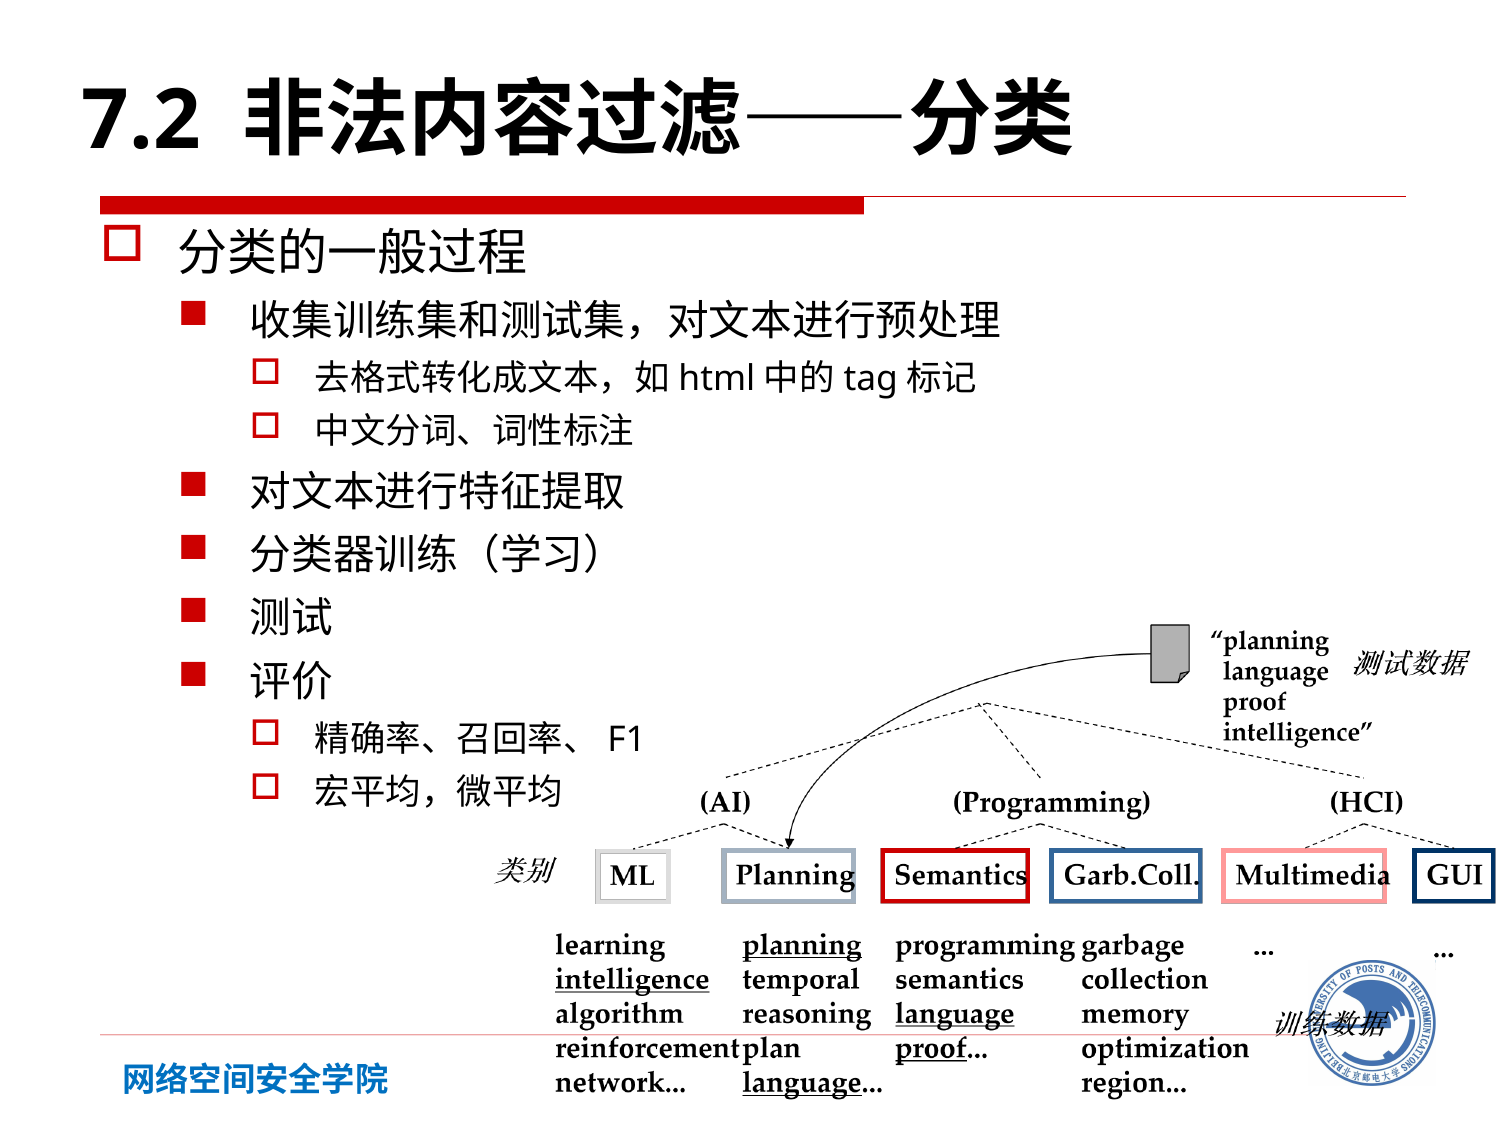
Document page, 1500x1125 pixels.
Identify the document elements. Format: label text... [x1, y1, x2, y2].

text_box 7.2 非法内容过滤——分类 [67, 57, 1384, 177]
list 分类的一般过程 收集训练集和测试集，对文本进行预处理 去格式转化成文本，如html中的tag标记 中文分词、词性标注 对文本进行特征提取 分类器训练（学习） 测试 评价 精确率、召回率、F1 宏平均，微平均 [85, 206, 1430, 882]
picture [481, 617, 1497, 1105]
